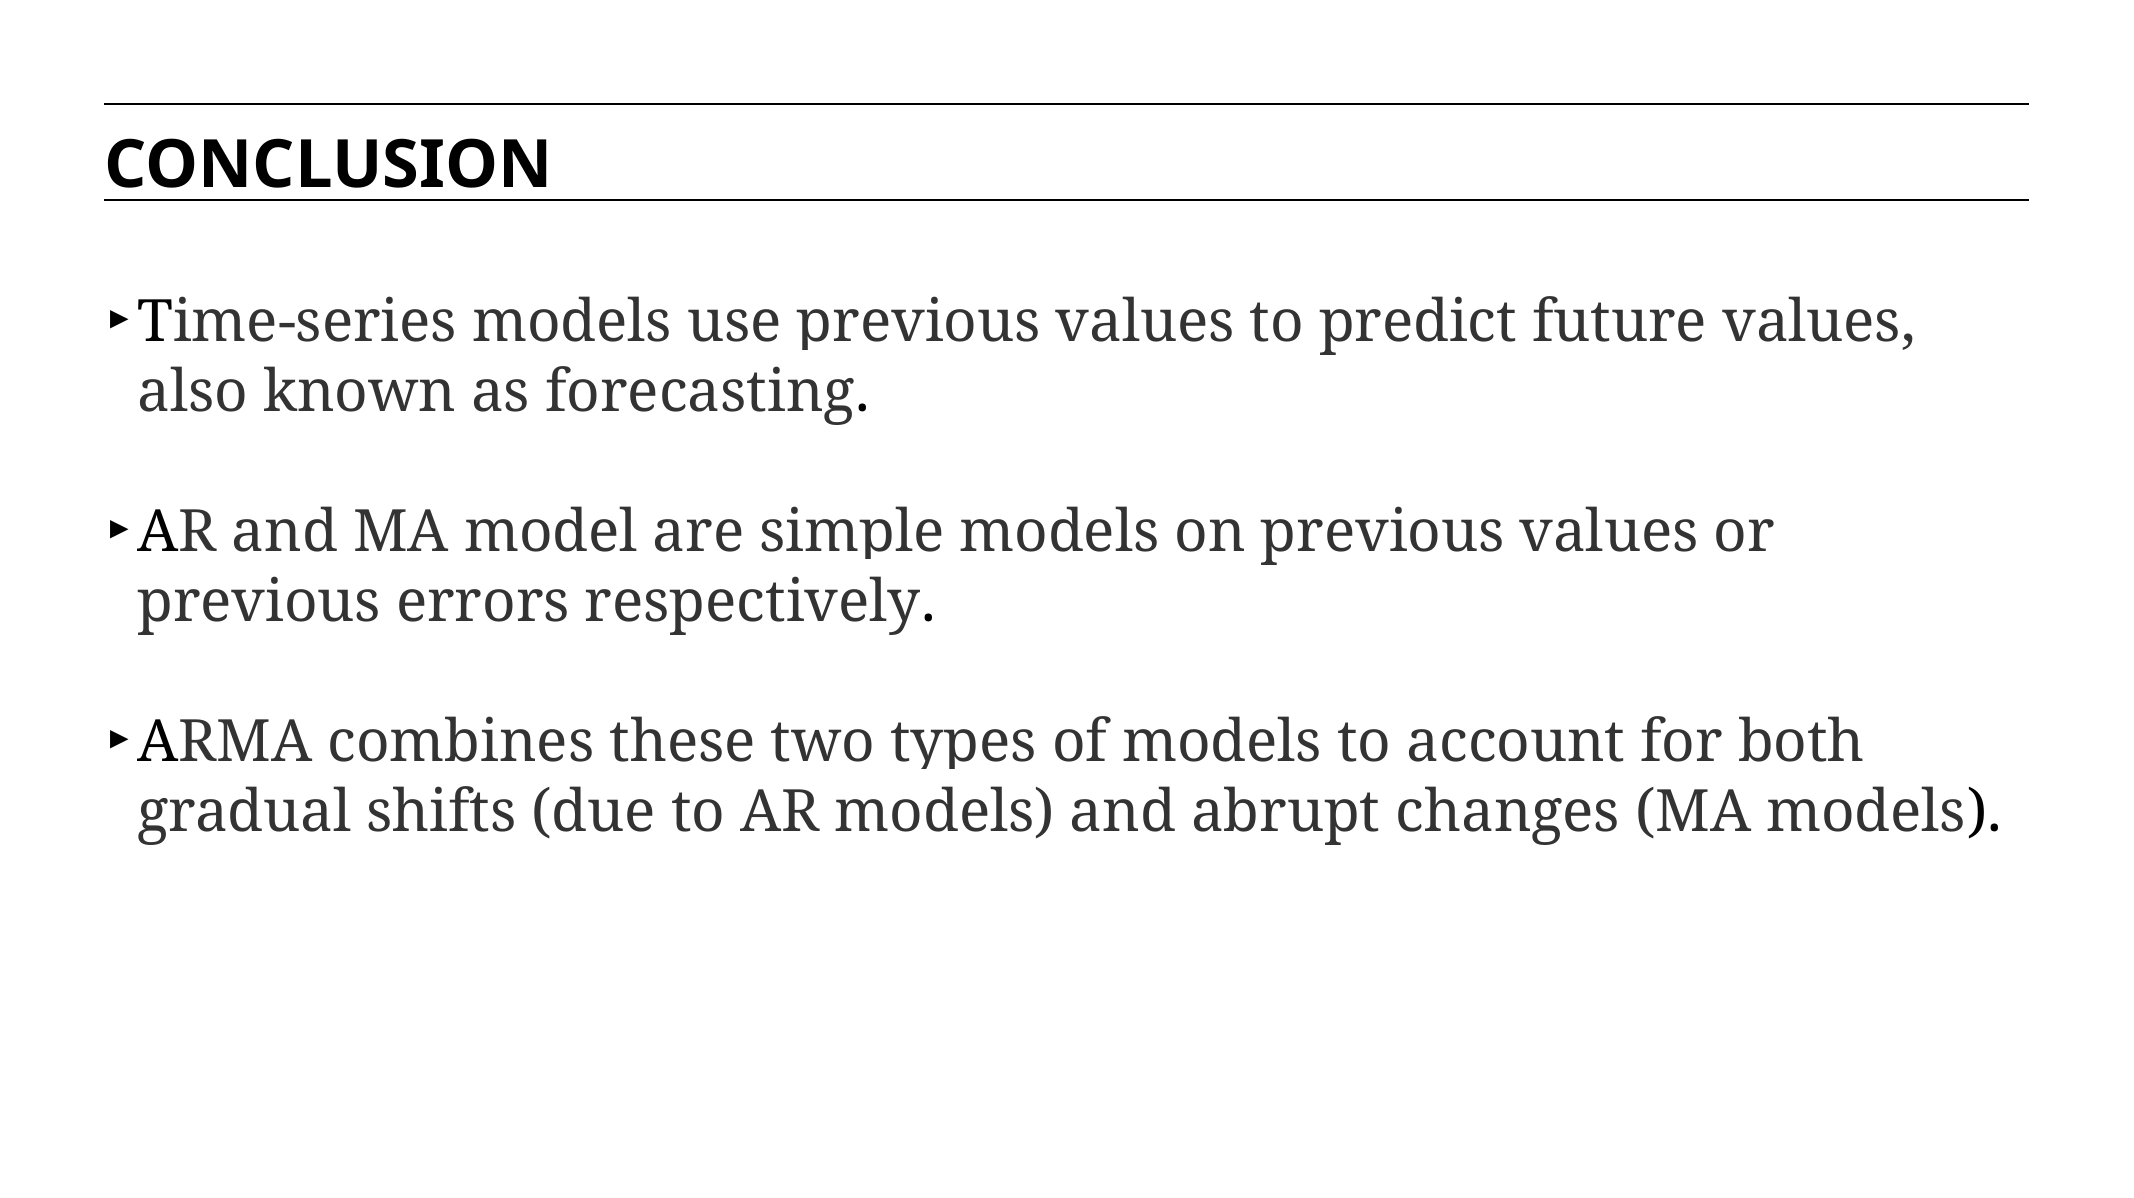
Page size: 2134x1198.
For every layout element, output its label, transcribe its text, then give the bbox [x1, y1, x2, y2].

text_box CONCLUSION [104, 120, 2030, 192]
list Time-series models use previous values to predict future values, also known as forecasting. AR and MA model are simple models on previous values or previous errors respectively. ARMA combines these two types of models to account for both gradual shifts (due to AR models) and abrupt changes (MA models). [104, 213, 2030, 839]
